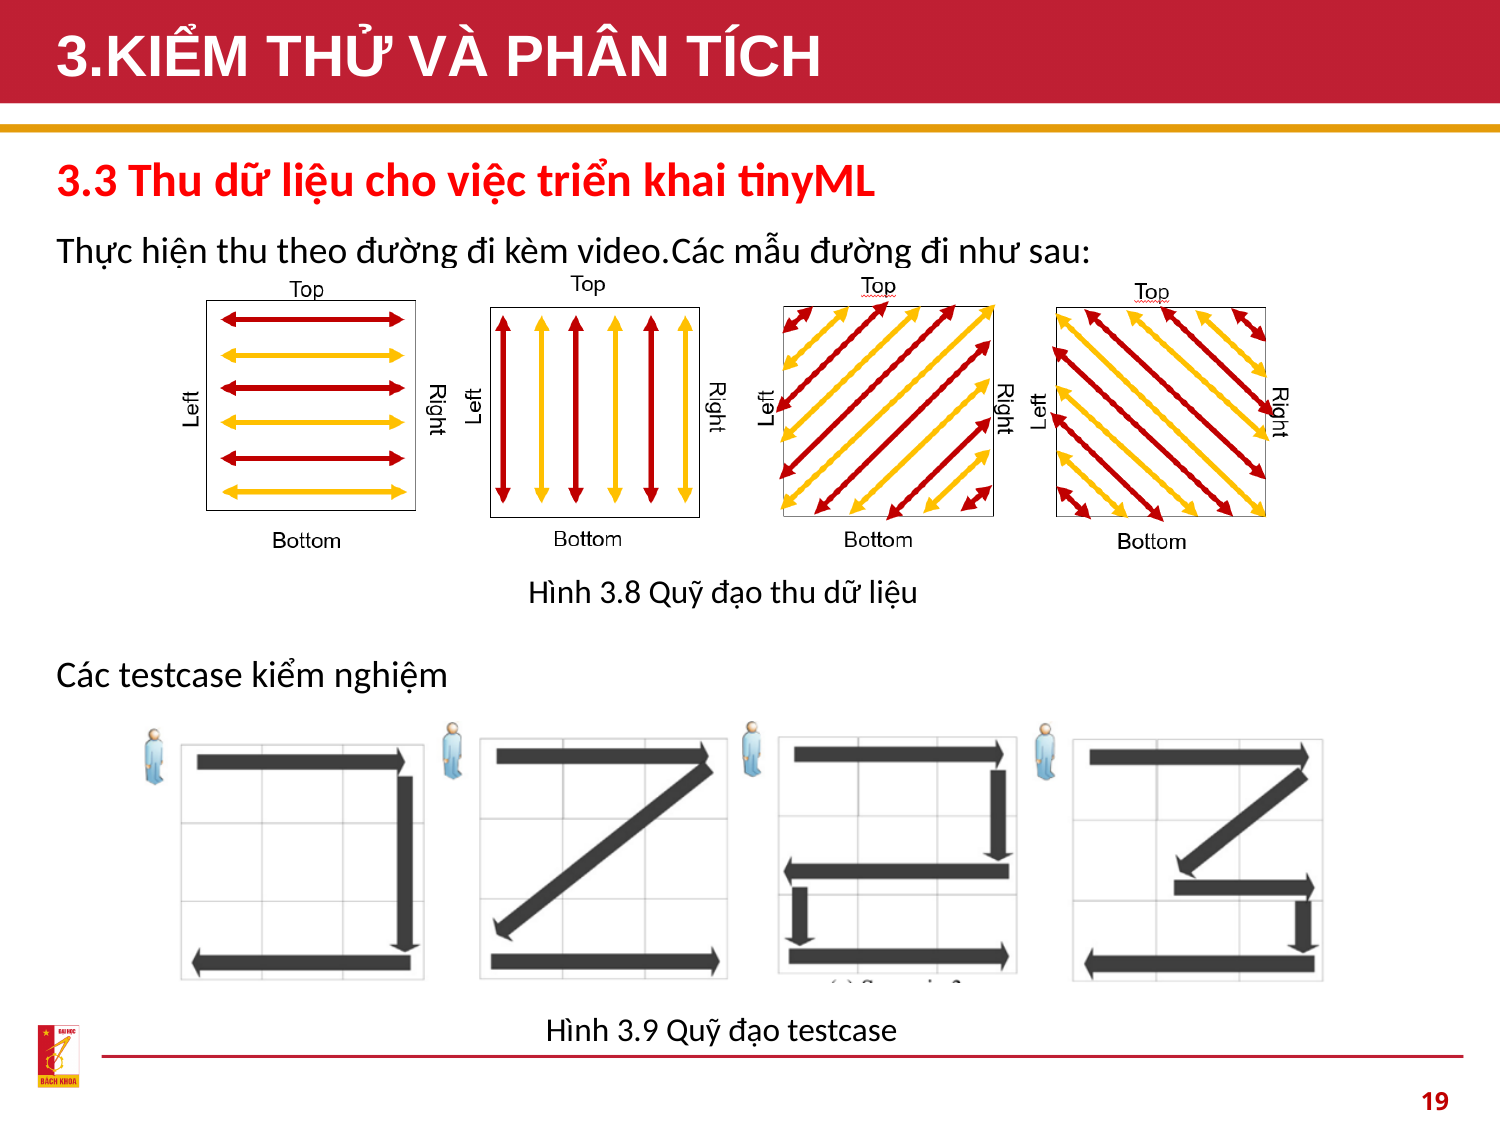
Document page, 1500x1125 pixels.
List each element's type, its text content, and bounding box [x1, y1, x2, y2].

picture [0, 0, 1500, 1125]
text_box Thực hiện thu theo đường đi kèm video.Các mẫu đường đi như sau: [41, 218, 1278, 324]
title 3.KIỂM THỬ VÀ PHÂN TÍCH [41, 18, 1459, 90]
text_box Hình 3.9 Quỹ đạo testcase [531, 1000, 1255, 1096]
text_box 3.3 Thu dữ liệu cho việc triển khai tinyML [41, 141, 1158, 214]
text_box Các testcase kiểm nghiệm [41, 642, 1278, 703]
slide_number 19 [1126, 1078, 1464, 1125]
text_box Hình 3.8 Quỹ đạo thu dữ liệu [513, 562, 1238, 657]
